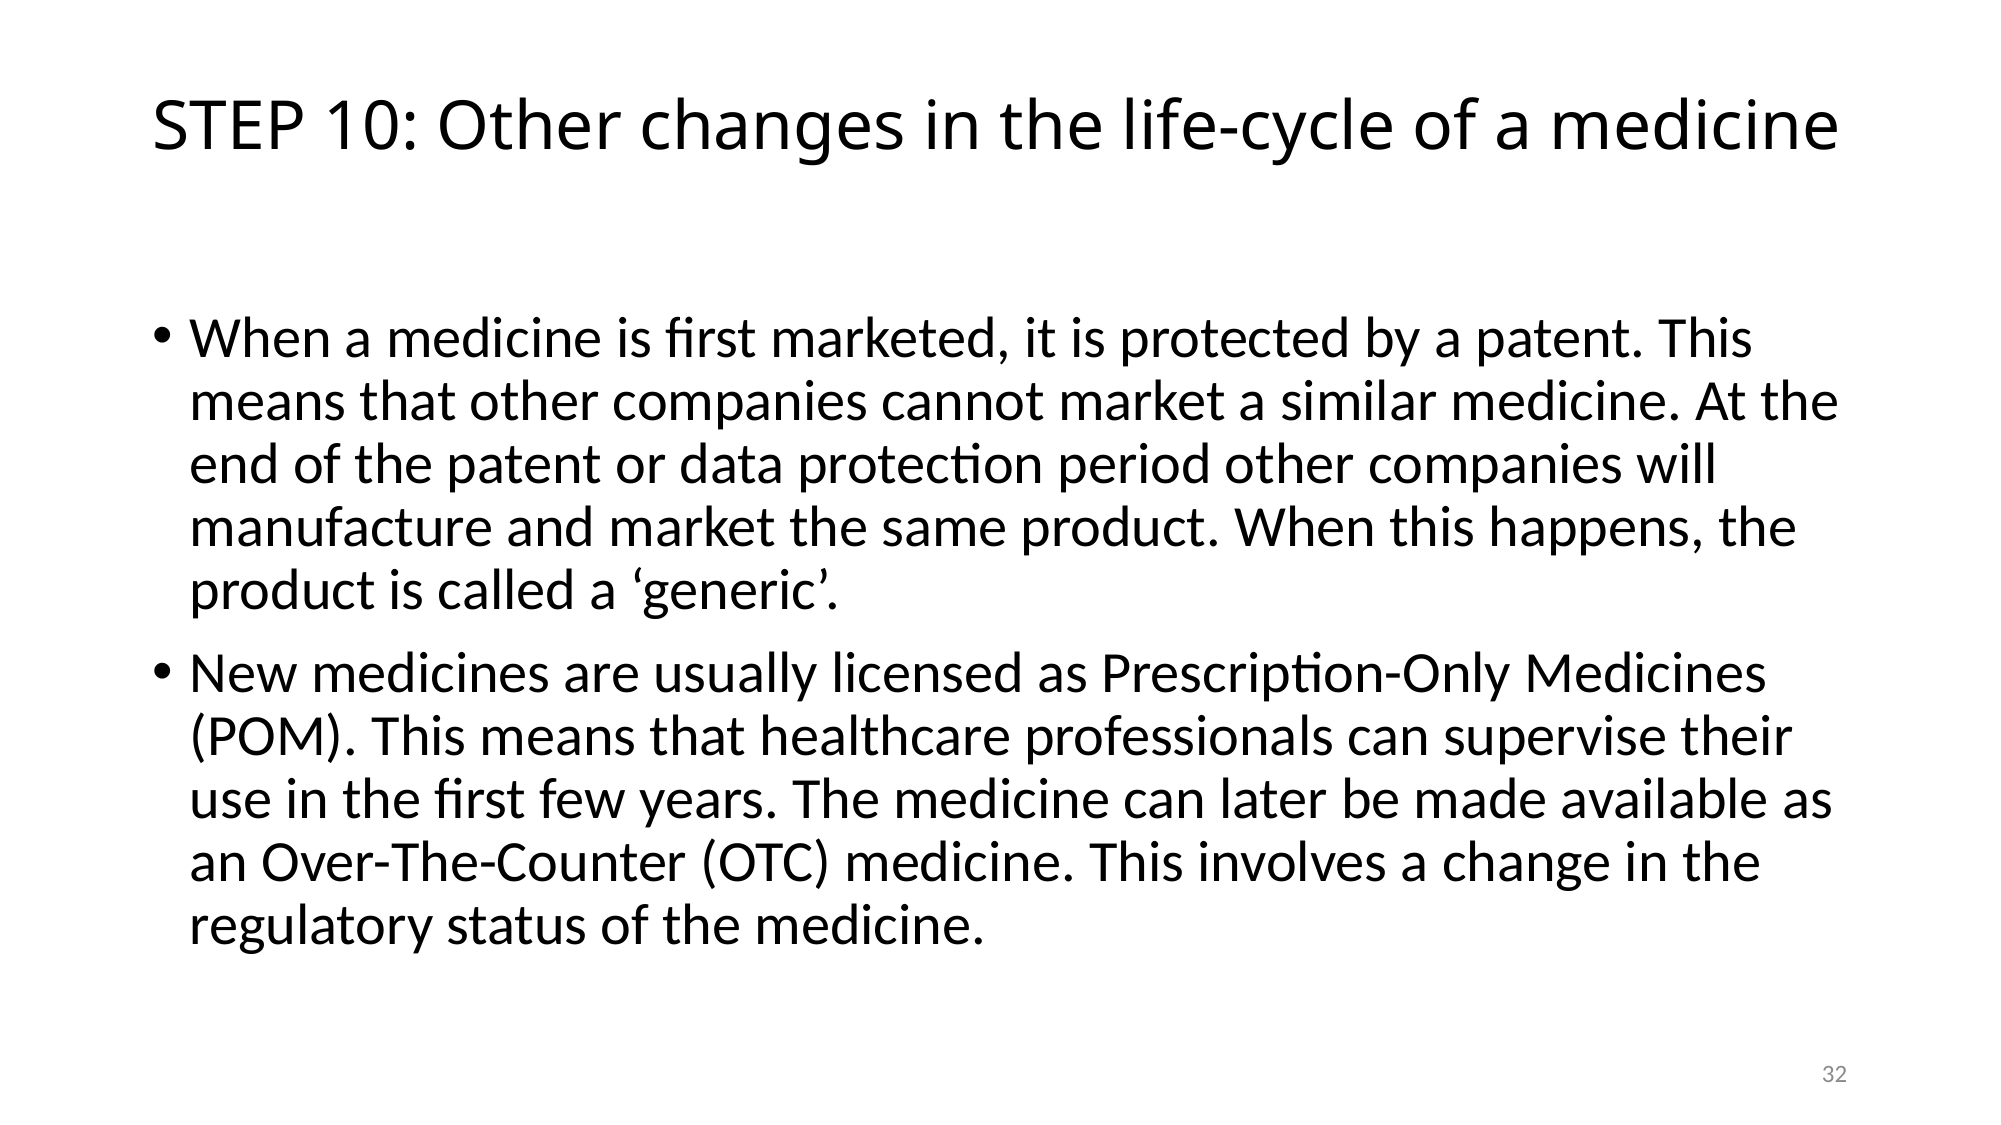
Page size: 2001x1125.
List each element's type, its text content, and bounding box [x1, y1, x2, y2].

list When a medicine is first marketed, it is protected by a patent. This means that other companies cannot market a similar medicine. At the end of the patent or data protection period other companies will manufacture and market the same product. When this happens, the product is called a ‘generic’. New medicines are usually licensed as Prescription-Only Medicines (POM). This means that healthcare professionals can supervise their use in the first few years. The medicine can later be made available as an Over-The-Counter (OTC) medicine. This involves a change in the regulatory status of the medicine. [137, 299, 1863, 1014]
title STEP 10: Other changes in the life-cycle of a medicine [137, 59, 1863, 278]
slide_number 32 [1412, 1042, 1863, 1103]
